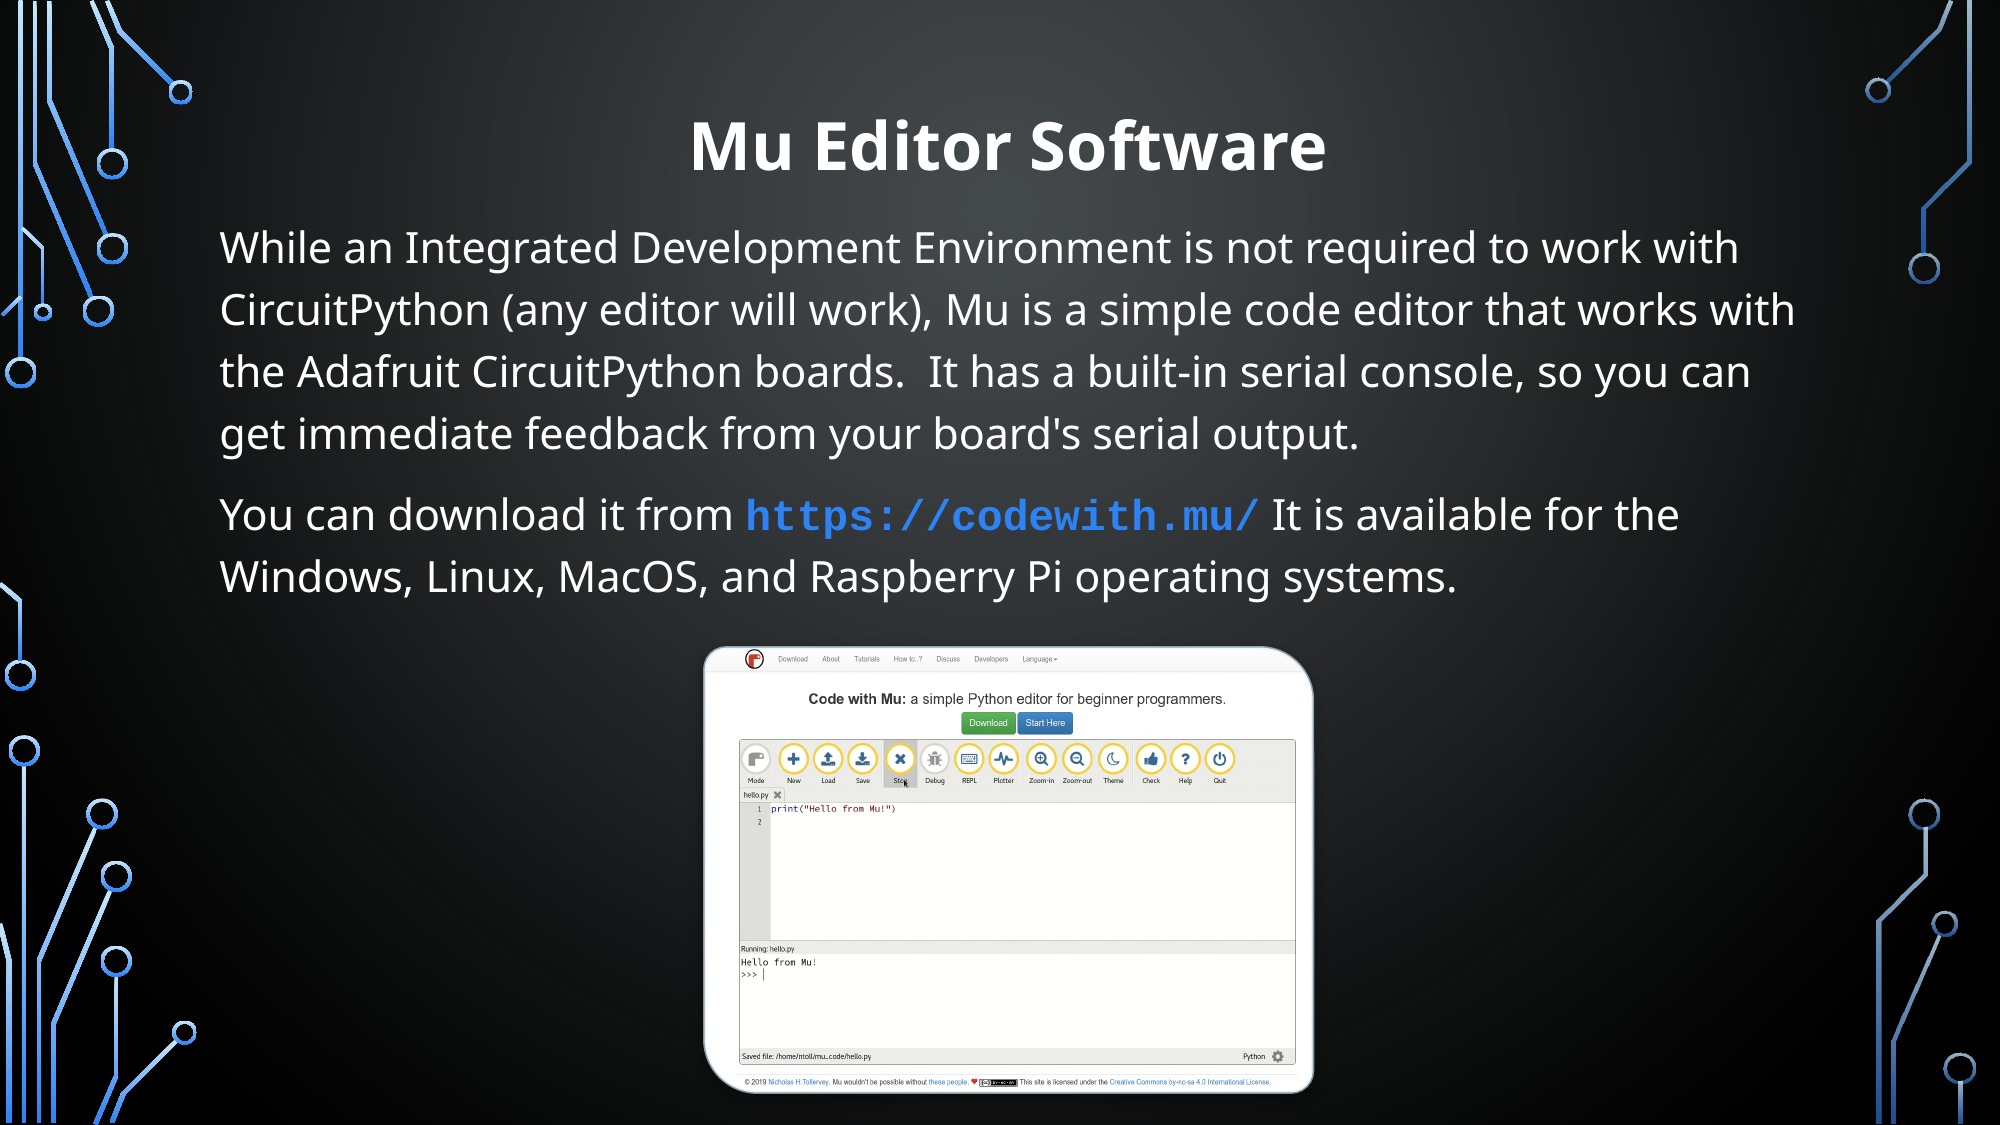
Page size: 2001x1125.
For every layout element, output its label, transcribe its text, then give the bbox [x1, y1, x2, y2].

list While an Integrated Development Environment is not required to work with CircuitPython (any editor will work), Mu is a simple code editor that works with the Adafruit CircuitPython boards. It has a built-in serial console, so you can get immediate feedback from your board's serial output. You can download it from https://codewith.mu/ It is available for the Windows, Linux, MacOS, and Raspberry Pi operating systems. [204, 202, 1813, 648]
picture [704, 647, 1313, 1093]
title Mu Editor Software [204, 101, 1814, 193]
